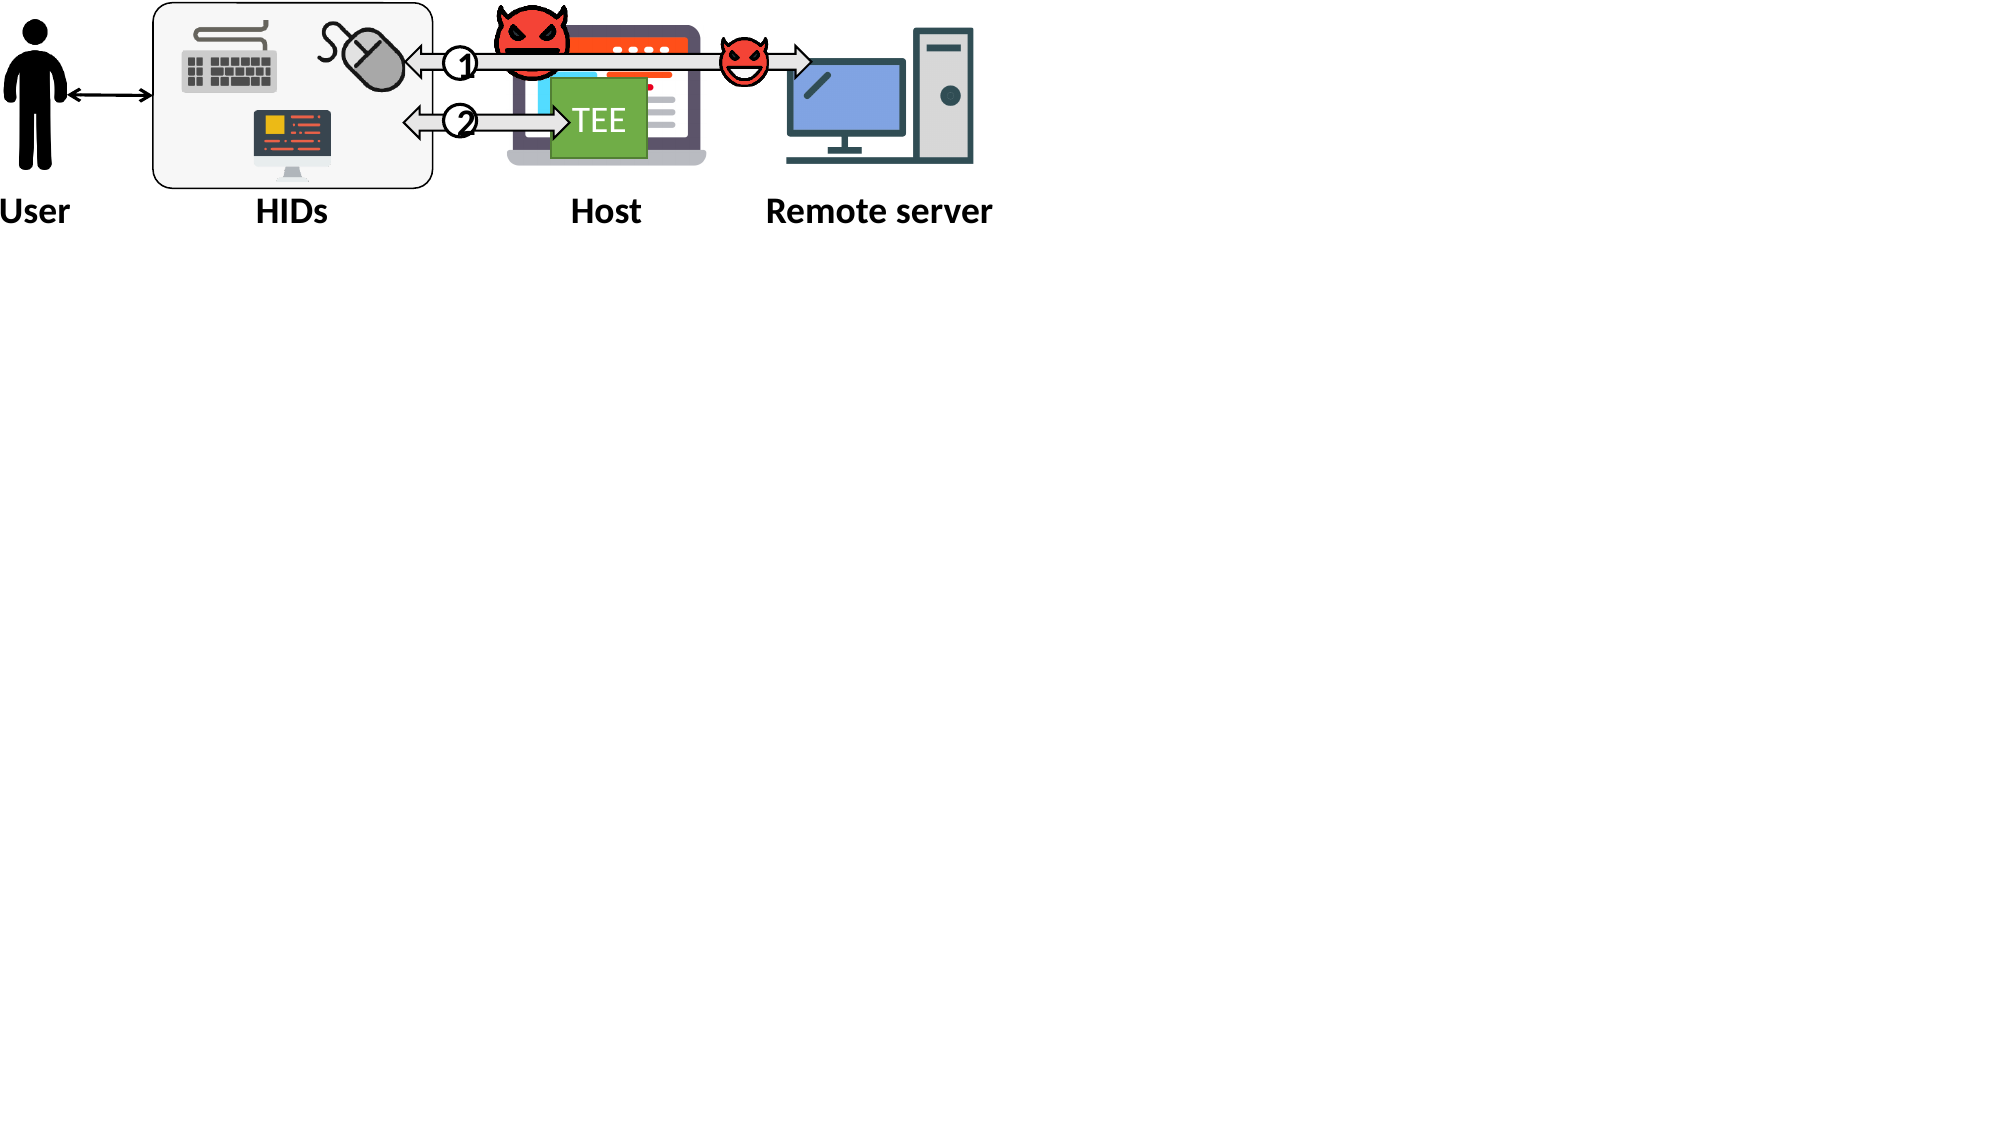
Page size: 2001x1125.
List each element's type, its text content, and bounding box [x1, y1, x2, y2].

text_box [151, 1, 434, 190]
text_box 1 [442, 45, 478, 81]
text_box Host [556, 179, 658, 239]
picture [317, 20, 406, 93]
text_box [402, 104, 446, 142]
picture [719, 37, 769, 87]
text_box 2 [442, 103, 478, 138]
text_box Remote server [751, 179, 1009, 239]
text_box [707, 52, 719, 71]
text_box User [0, 179, 86, 239]
text_box [474, 113, 506, 132]
picture [253, 109, 331, 182]
text_box [769, 52, 786, 71]
text_box HIDs [241, 179, 344, 239]
picture [181, 19, 277, 93]
picture [2, 19, 67, 170]
picture [786, 27, 974, 164]
picture [494, 5, 707, 166]
text_box [406, 43, 445, 81]
text_box [475, 52, 494, 71]
